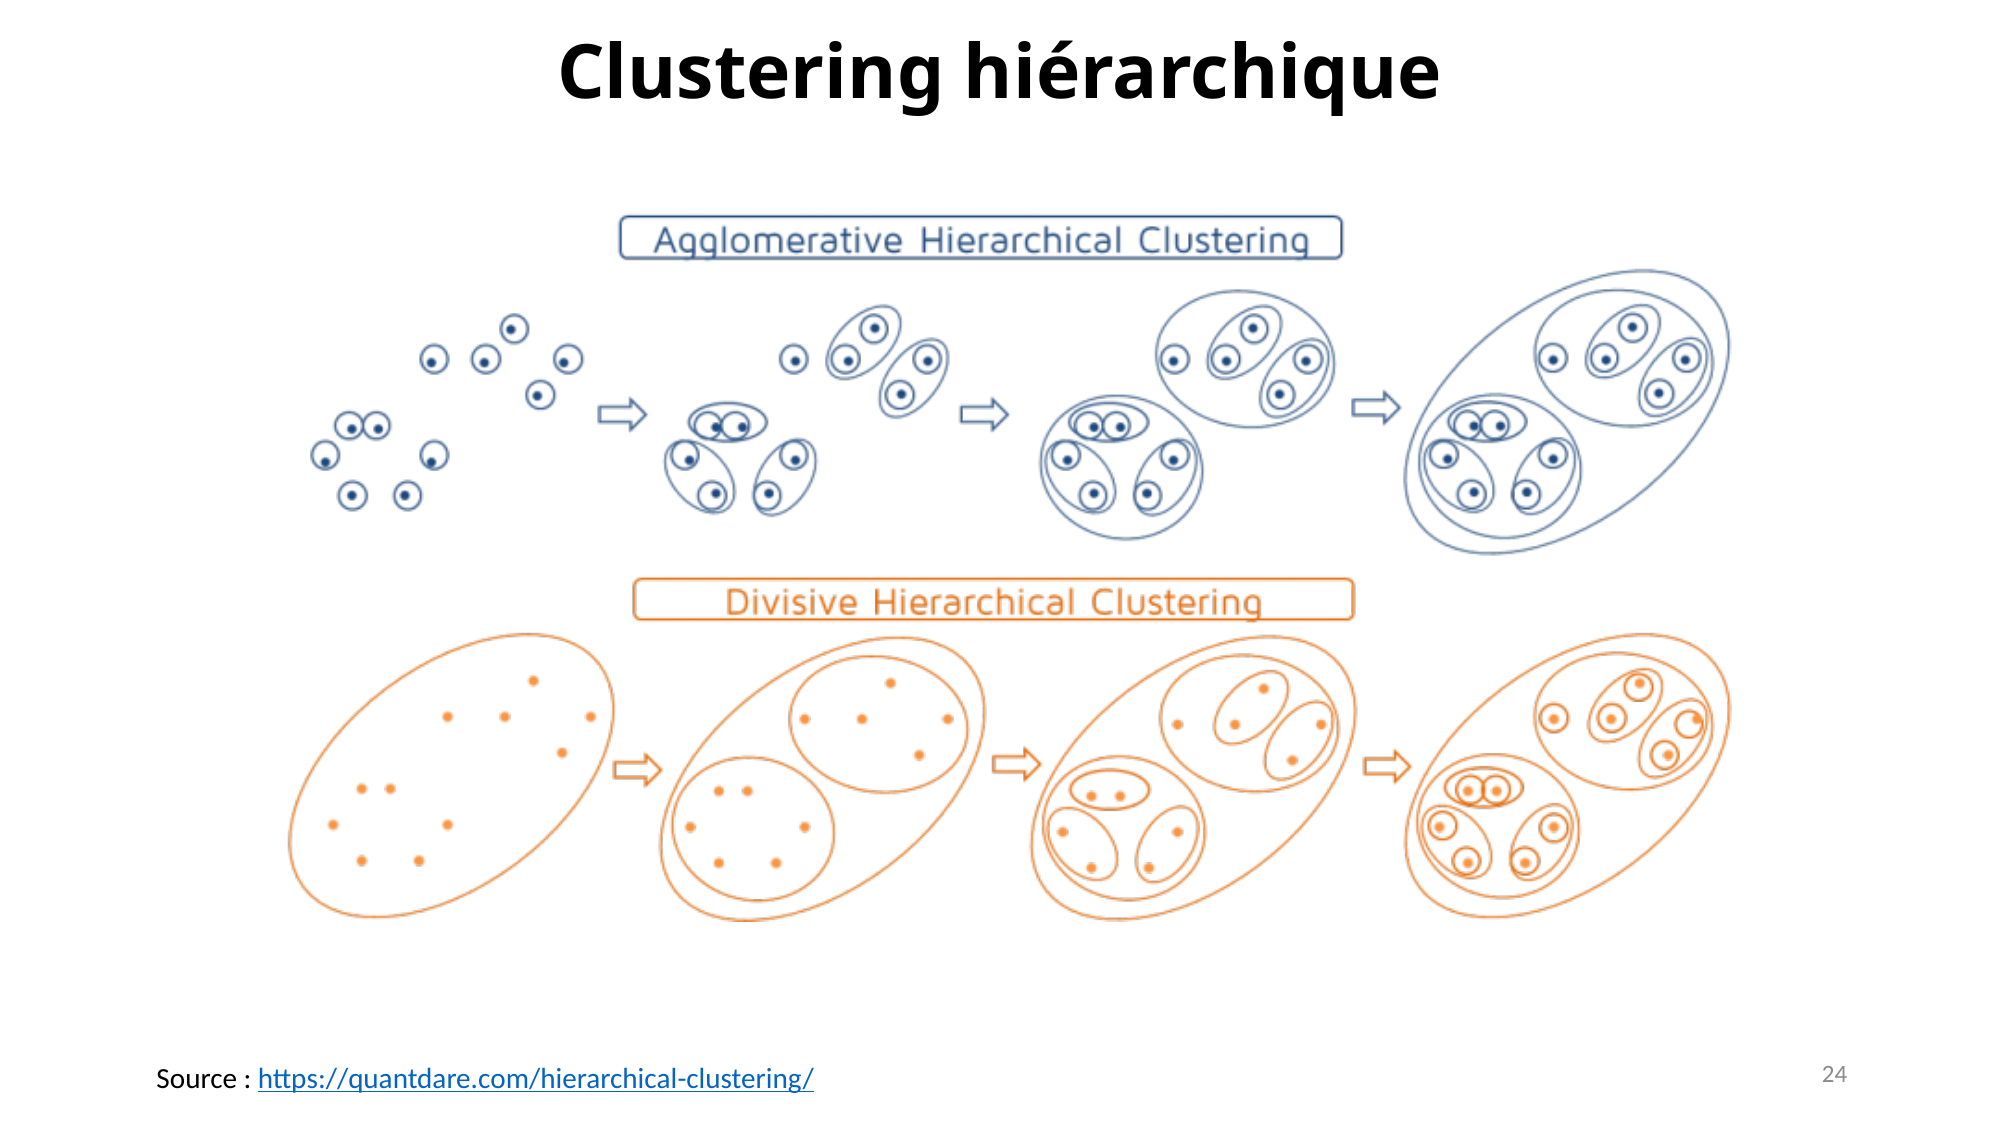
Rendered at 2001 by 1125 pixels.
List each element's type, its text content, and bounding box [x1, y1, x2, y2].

text_box Clustering hiérarchique [137, 0, 1863, 148]
text_box Source : https://quantdare.com/hierarchical-clustering/ [141, 1052, 836, 1102]
slide_number 24 [1412, 1042, 1863, 1103]
picture [259, 203, 1741, 922]
